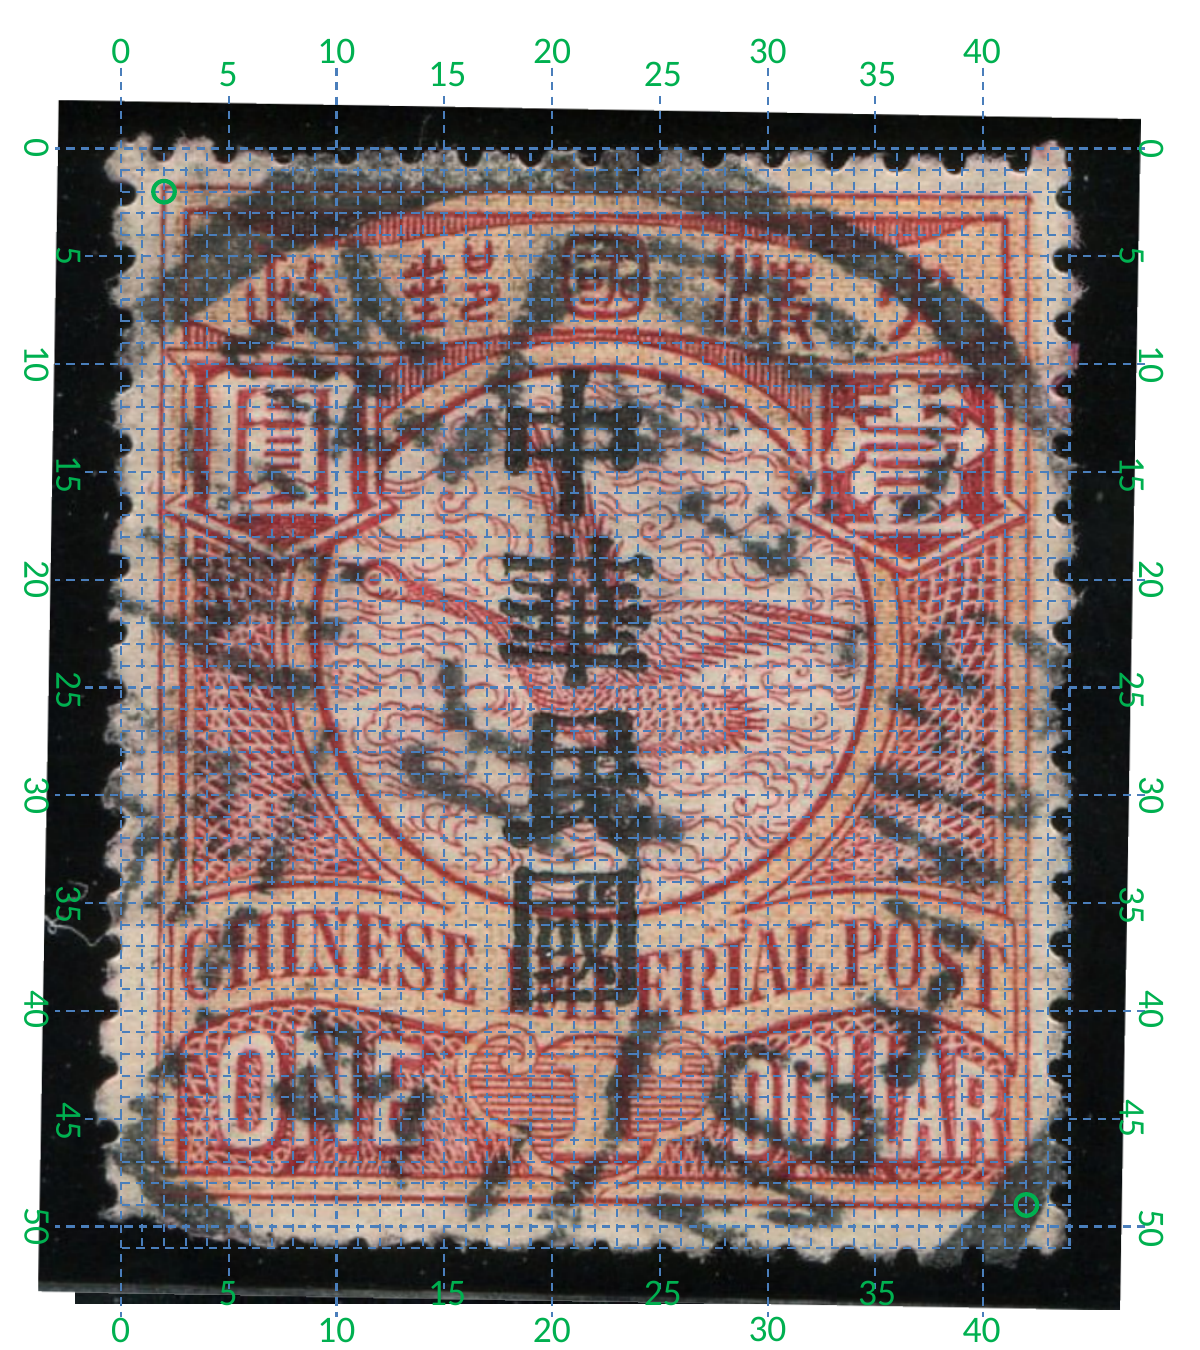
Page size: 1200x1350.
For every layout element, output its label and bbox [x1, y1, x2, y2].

text_box [16, 18, 1185, 1350]
